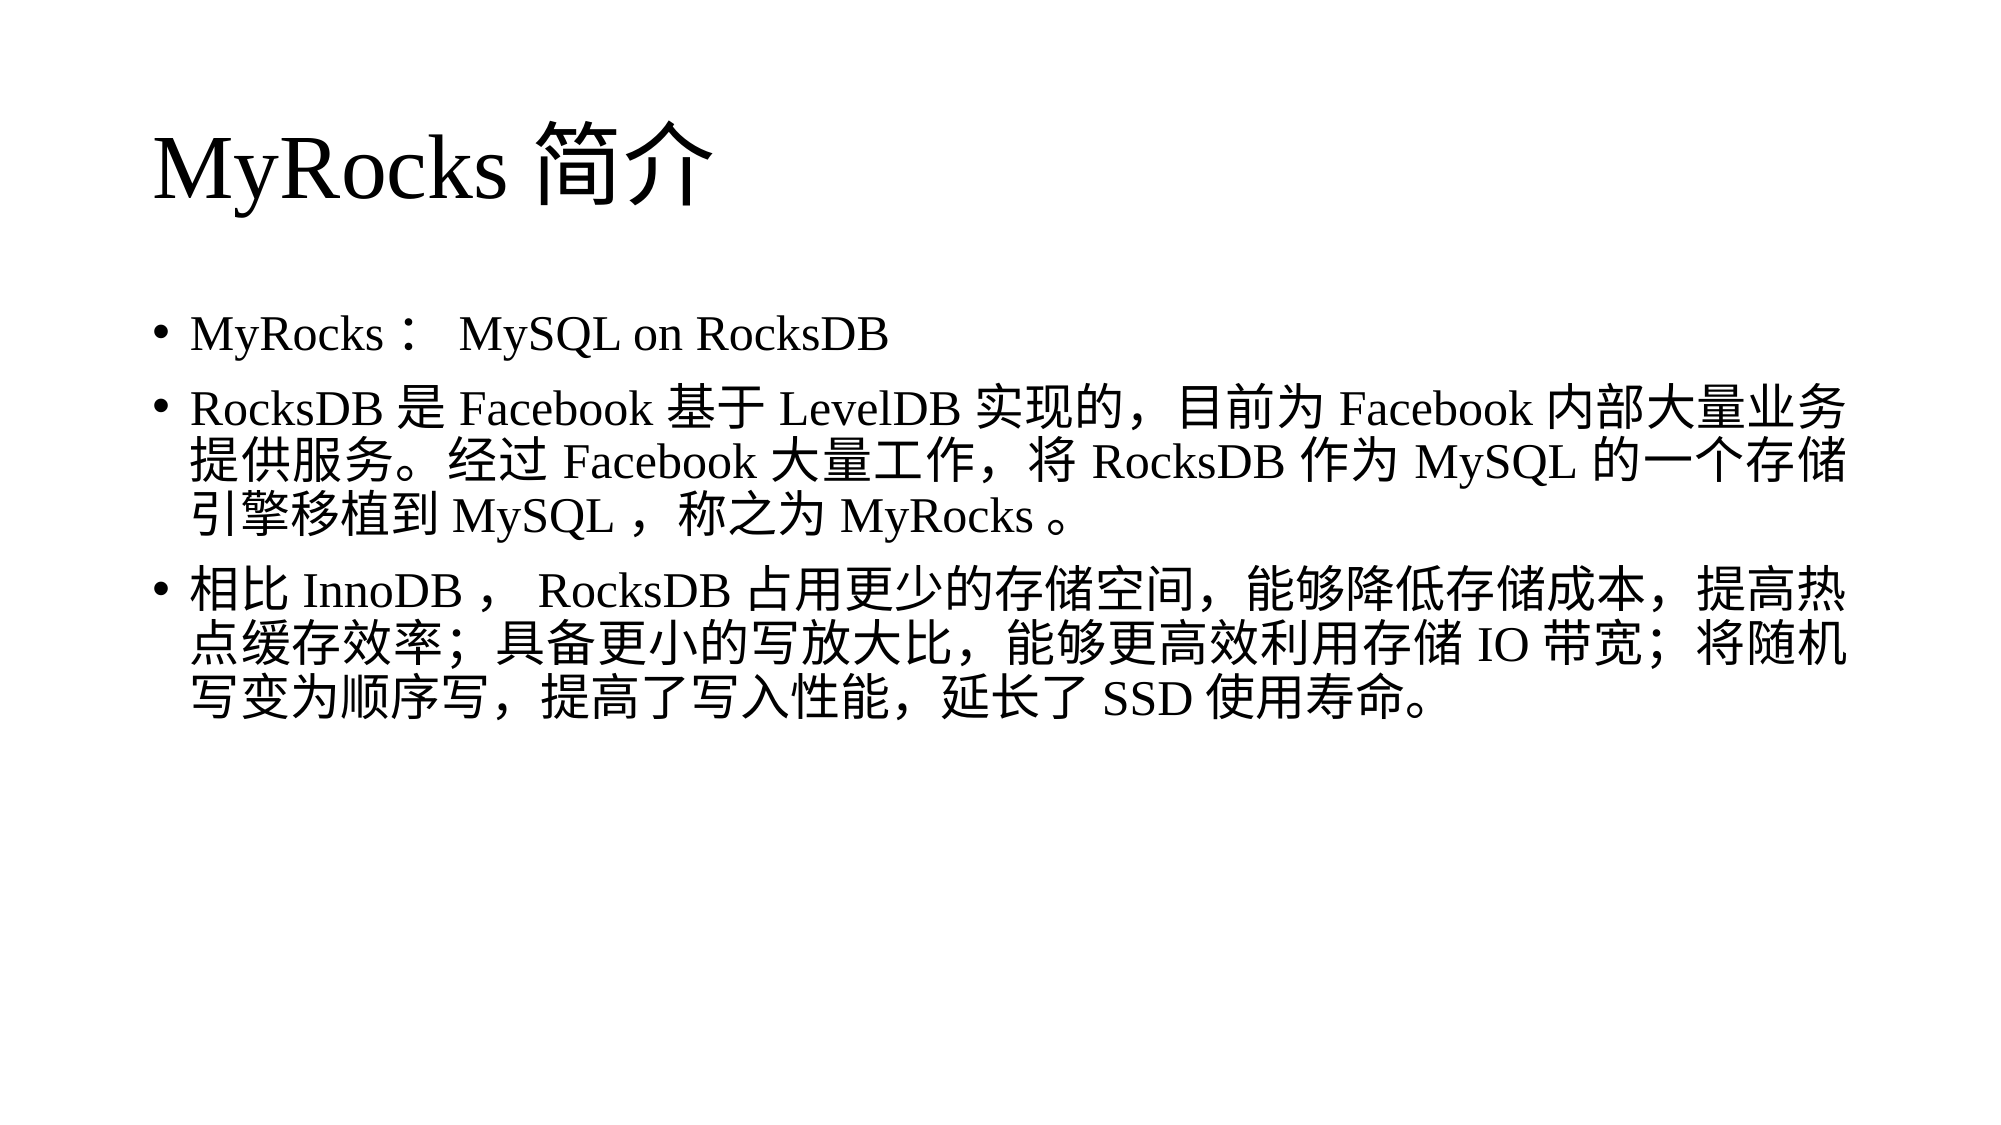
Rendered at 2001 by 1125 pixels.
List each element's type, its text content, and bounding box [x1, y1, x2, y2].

title MyRocks简介 [137, 59, 1863, 278]
list MyRocks：MySQL on RocksDB RocksDB是Facebook基于LevelDB实现的，目前为Facebook内部大量业务提供服务。经过Facebook大量工作，将RocksDB作为MySQL的一个存储引擎移植到MySQL，称之为MyRocks。 相比InnoDB，RocksDB占用更少的存储空间，能够降低存储成本，提高热点缓存效率；具备更小的写放大比，能够更高效利用存储IO带宽；将随机写变为顺序写，提高了写入性能，延长了SSD使用寿命。 [137, 299, 1863, 1014]
